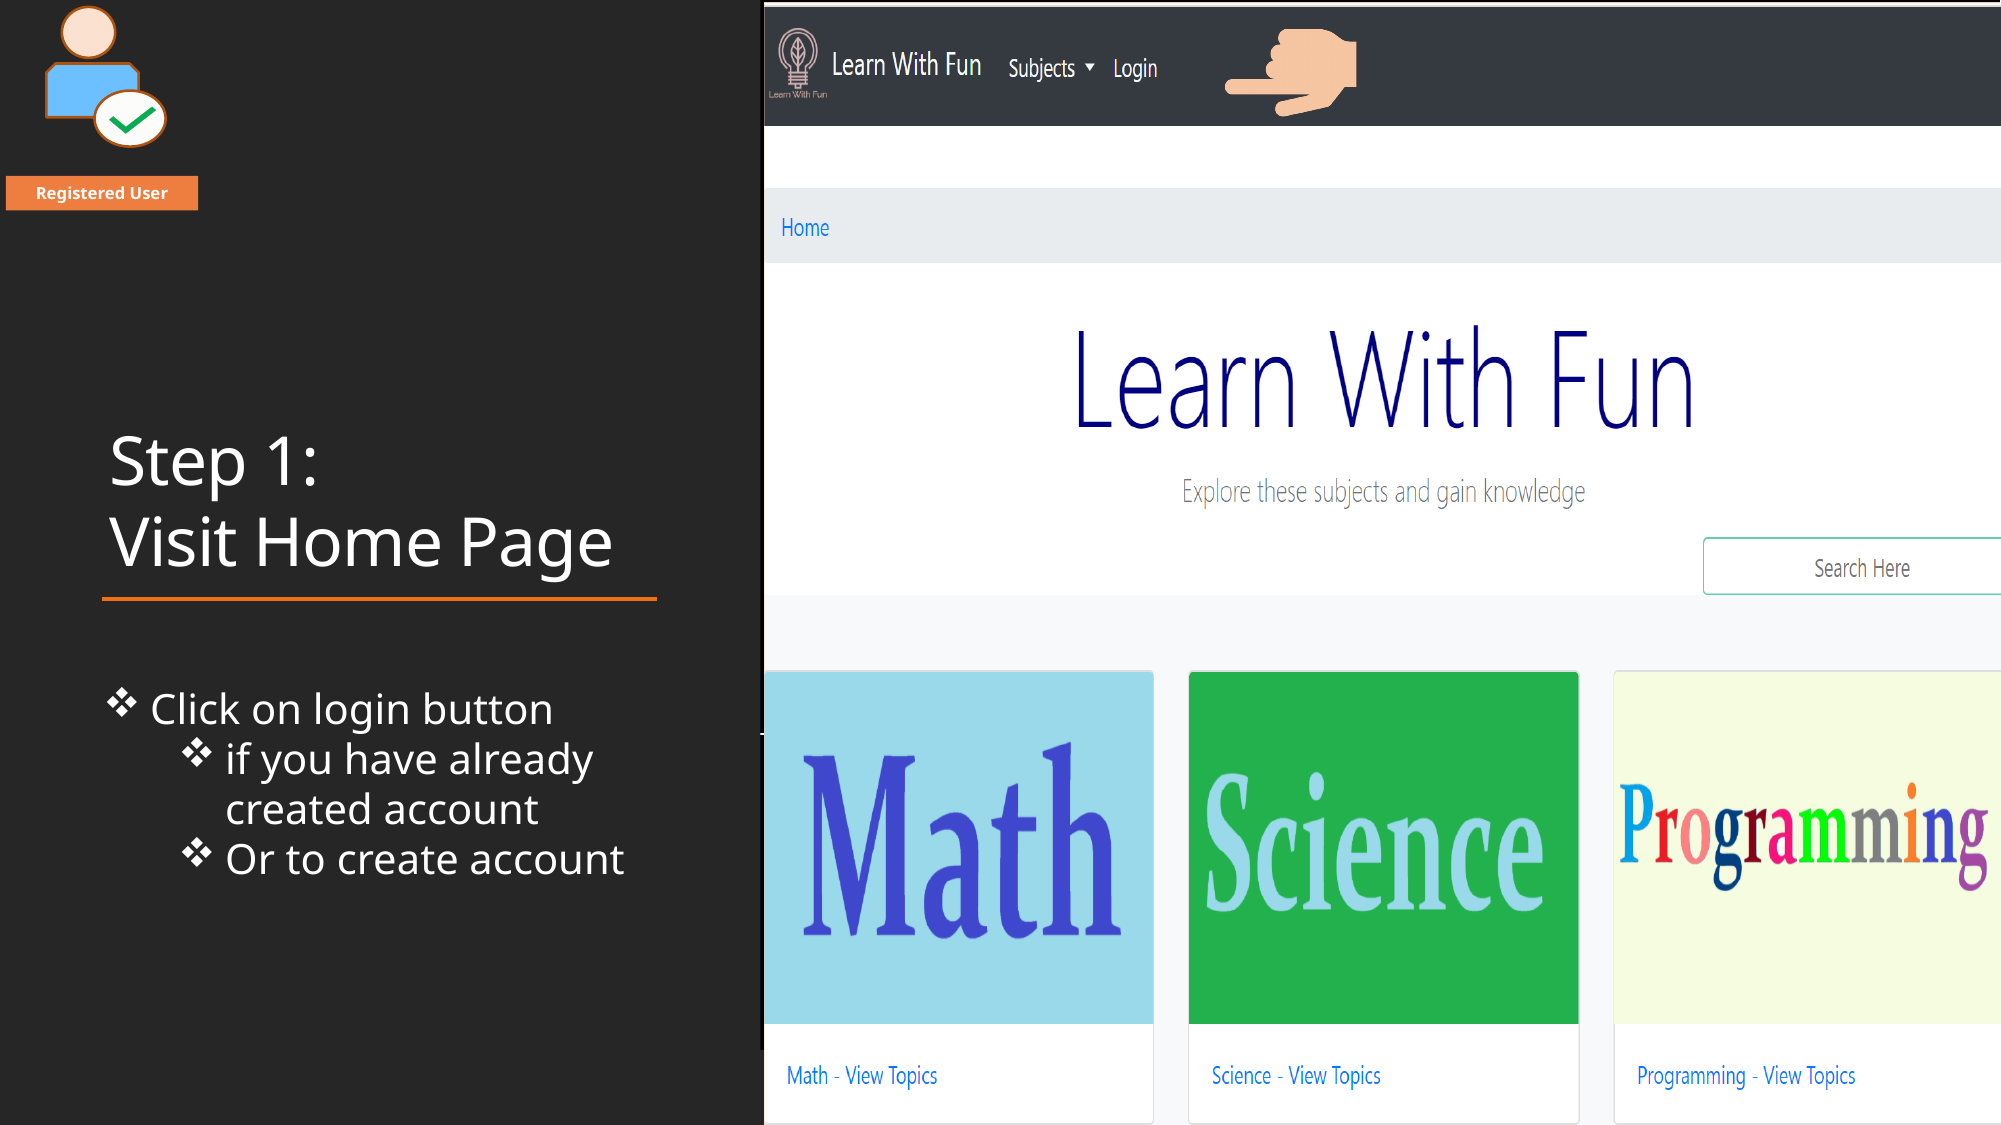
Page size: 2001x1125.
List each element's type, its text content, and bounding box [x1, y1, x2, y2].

text_box Click on login button if you have already created account Or to create account [88, 675, 654, 891]
text_box Step 1: Visit Home Page [94, 418, 695, 589]
text_box [0, 0, 762, 1125]
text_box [5, 6, 199, 223]
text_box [763, 0, 2000, 1125]
